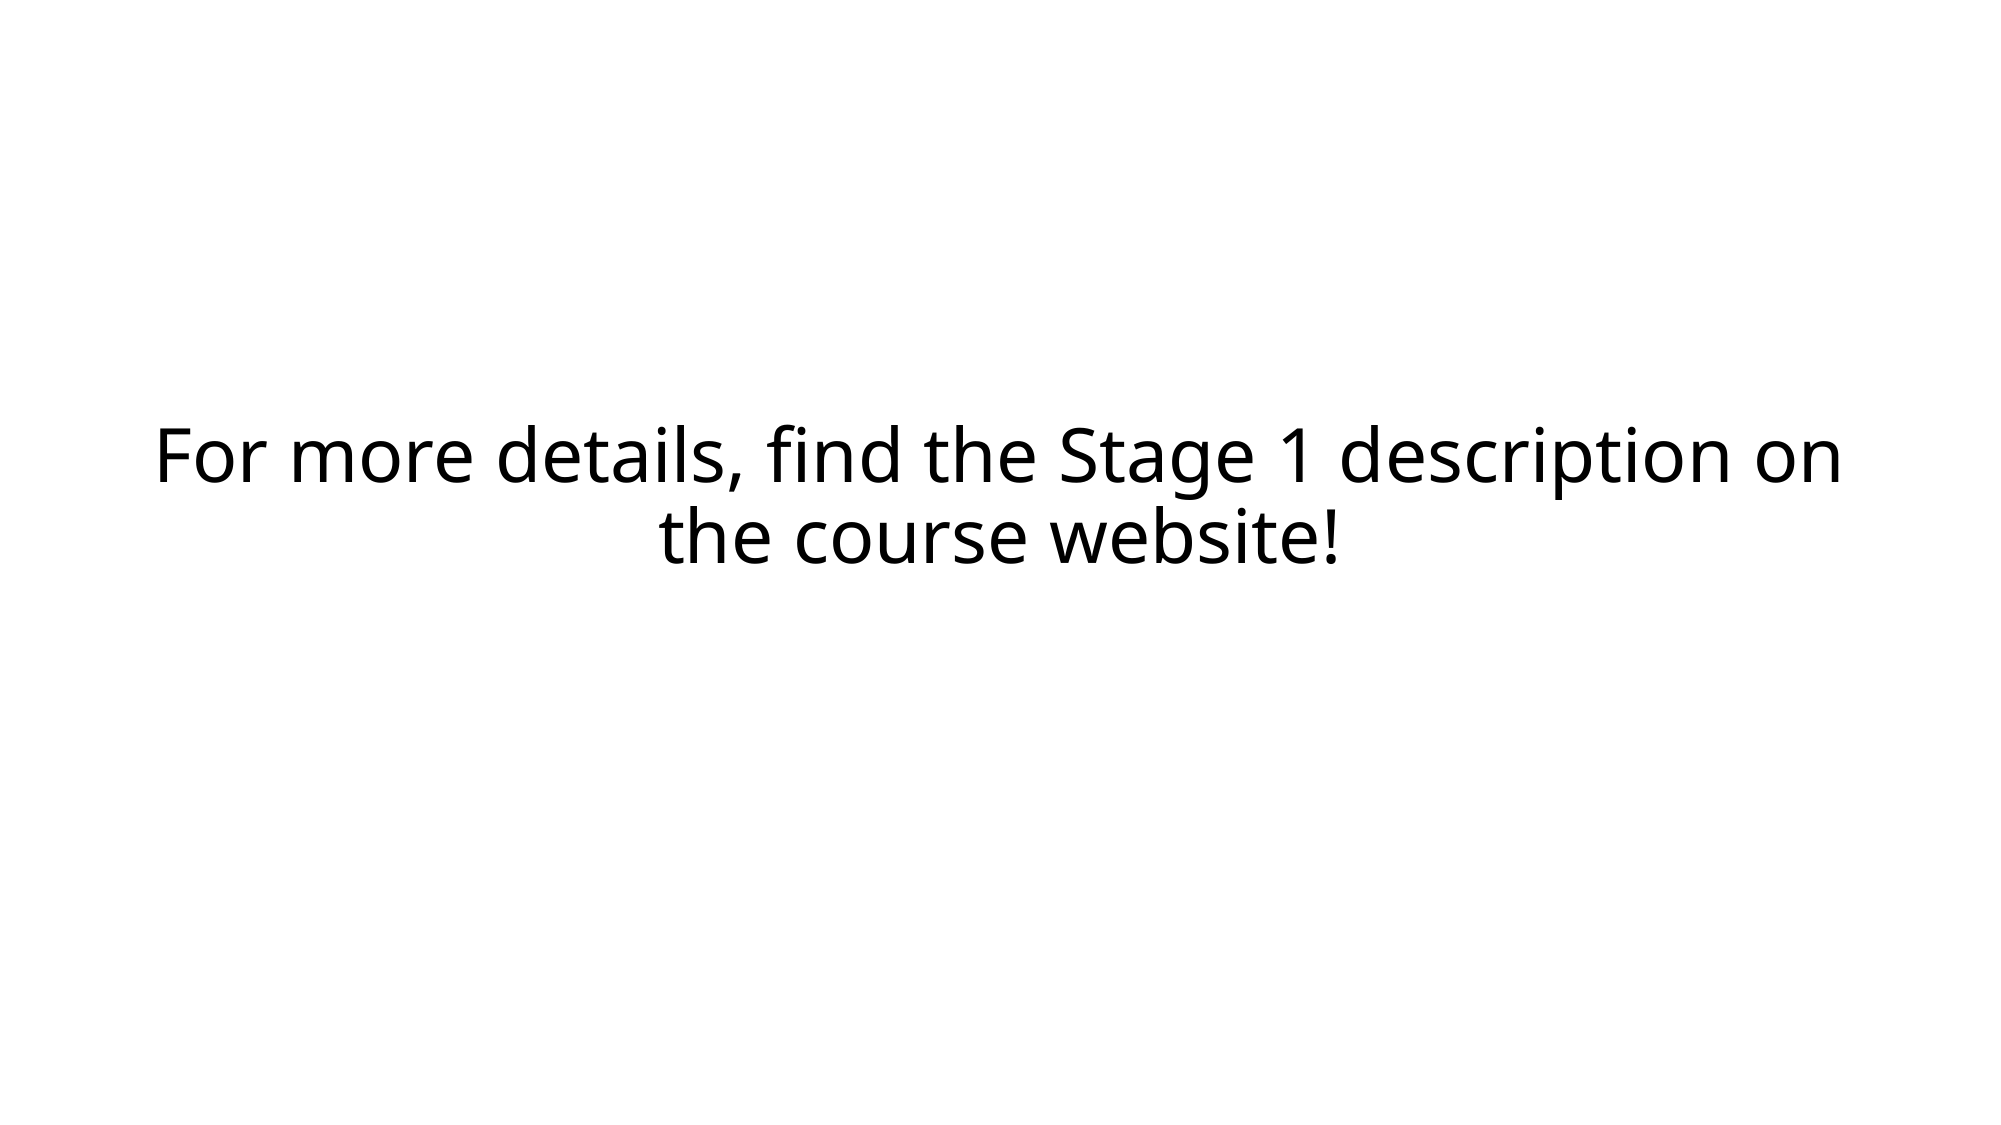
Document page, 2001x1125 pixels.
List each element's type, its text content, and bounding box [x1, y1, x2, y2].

list For more details, find the Stage 1 description on the course website! [137, 299, 1863, 1014]
